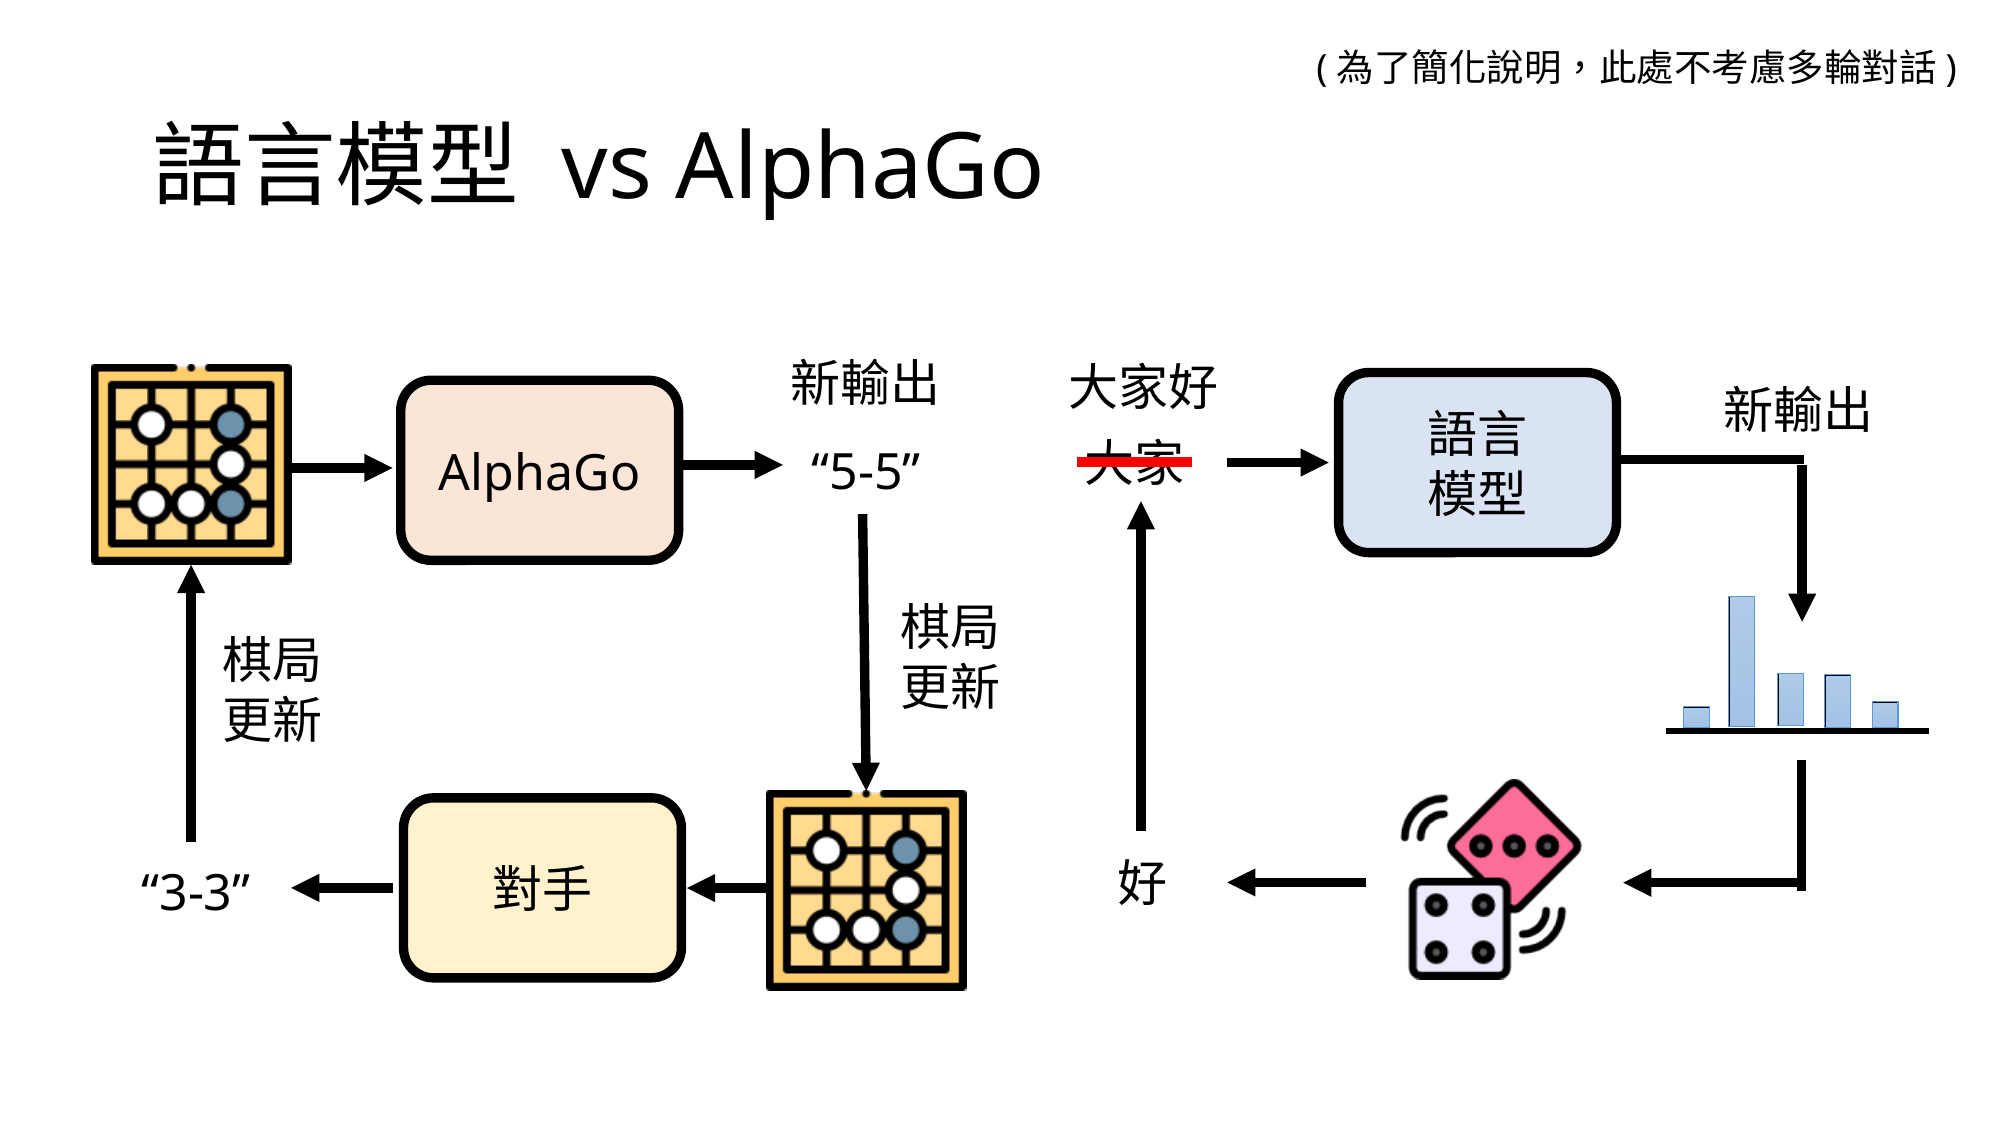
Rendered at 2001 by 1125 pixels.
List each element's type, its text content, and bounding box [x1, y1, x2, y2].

text_box 對手 [402, 796, 683, 979]
text_box 語言 模型 [1337, 371, 1618, 554]
text_box “5-5” [782, 432, 950, 508]
title 語言模型 vs AlphaGo [137, 59, 1863, 278]
picture [766, 790, 967, 991]
text_box 大家 [1042, 423, 1227, 499]
text_box 新輸出 [1698, 371, 1898, 447]
text_box 好 [1058, 844, 1226, 920]
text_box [1665, 596, 1930, 731]
text_box 新輸出 [766, 343, 966, 419]
picture [91, 364, 292, 565]
text_box 棋局更新 [876, 588, 1026, 724]
text_box (為了簡化說明，此處不考慮多輪對話) [1301, 36, 2000, 97]
text_box “3-3” [112, 852, 280, 928]
text_box 棋局更新 [197, 621, 347, 756]
text_box 大家好 [1044, 348, 1244, 423]
text_box AlphaGo [399, 379, 680, 562]
picture [1391, 779, 1592, 980]
